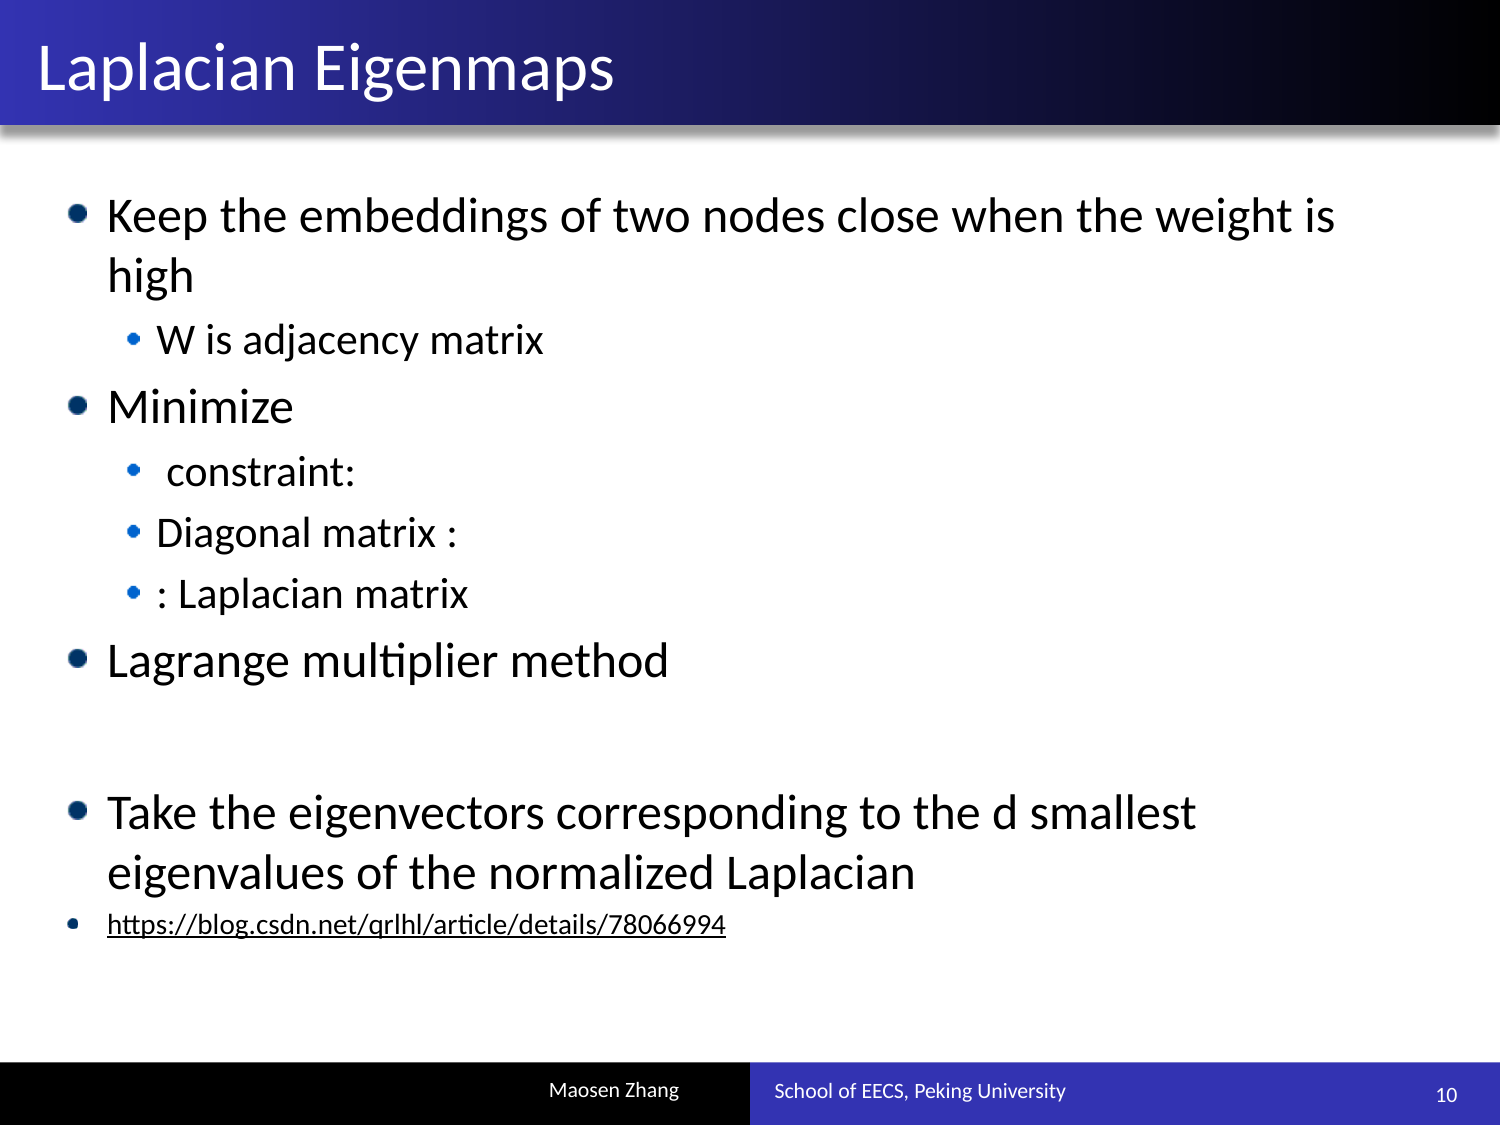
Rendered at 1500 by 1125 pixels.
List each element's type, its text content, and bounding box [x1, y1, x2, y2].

picture [121, 328, 140, 347]
picture [65, 798, 87, 820]
picture [121, 520, 140, 540]
picture [121, 459, 140, 478]
picture [65, 646, 87, 668]
picture [121, 581, 140, 601]
picture [65, 201, 87, 223]
title Laplacian Eigenmaps [0, 0, 1463, 126]
picture [65, 916, 78, 929]
picture [65, 393, 87, 415]
